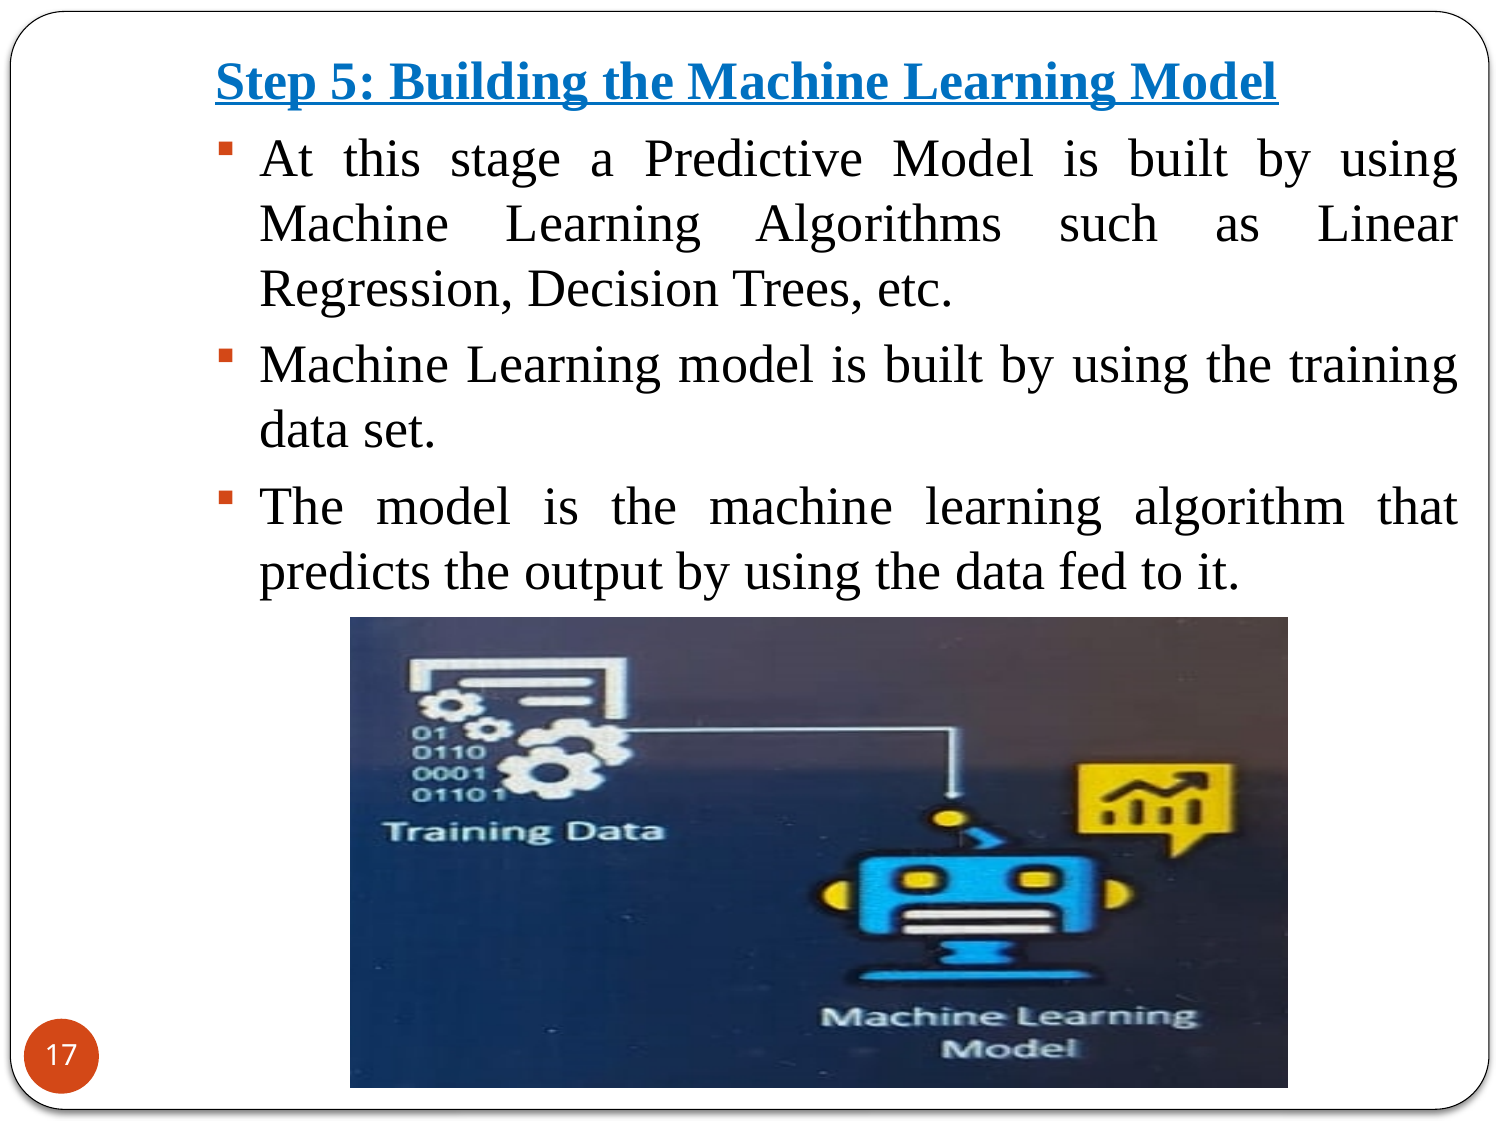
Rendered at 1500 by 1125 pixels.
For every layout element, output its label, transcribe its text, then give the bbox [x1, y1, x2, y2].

picture [349, 616, 1288, 1088]
slide_number 17 [23, 1018, 99, 1094]
list Step 5: Building the Machine Learning Model At this stage a Predictive Model is built by using Machine Learning Algorithms such as Linear Regression, Decision Trees, etc. Machine Learning model is built by using the training data set. The model is the machine learning algorithm that predicts the output by using the data fed to it. [199, 37, 1476, 1094]
